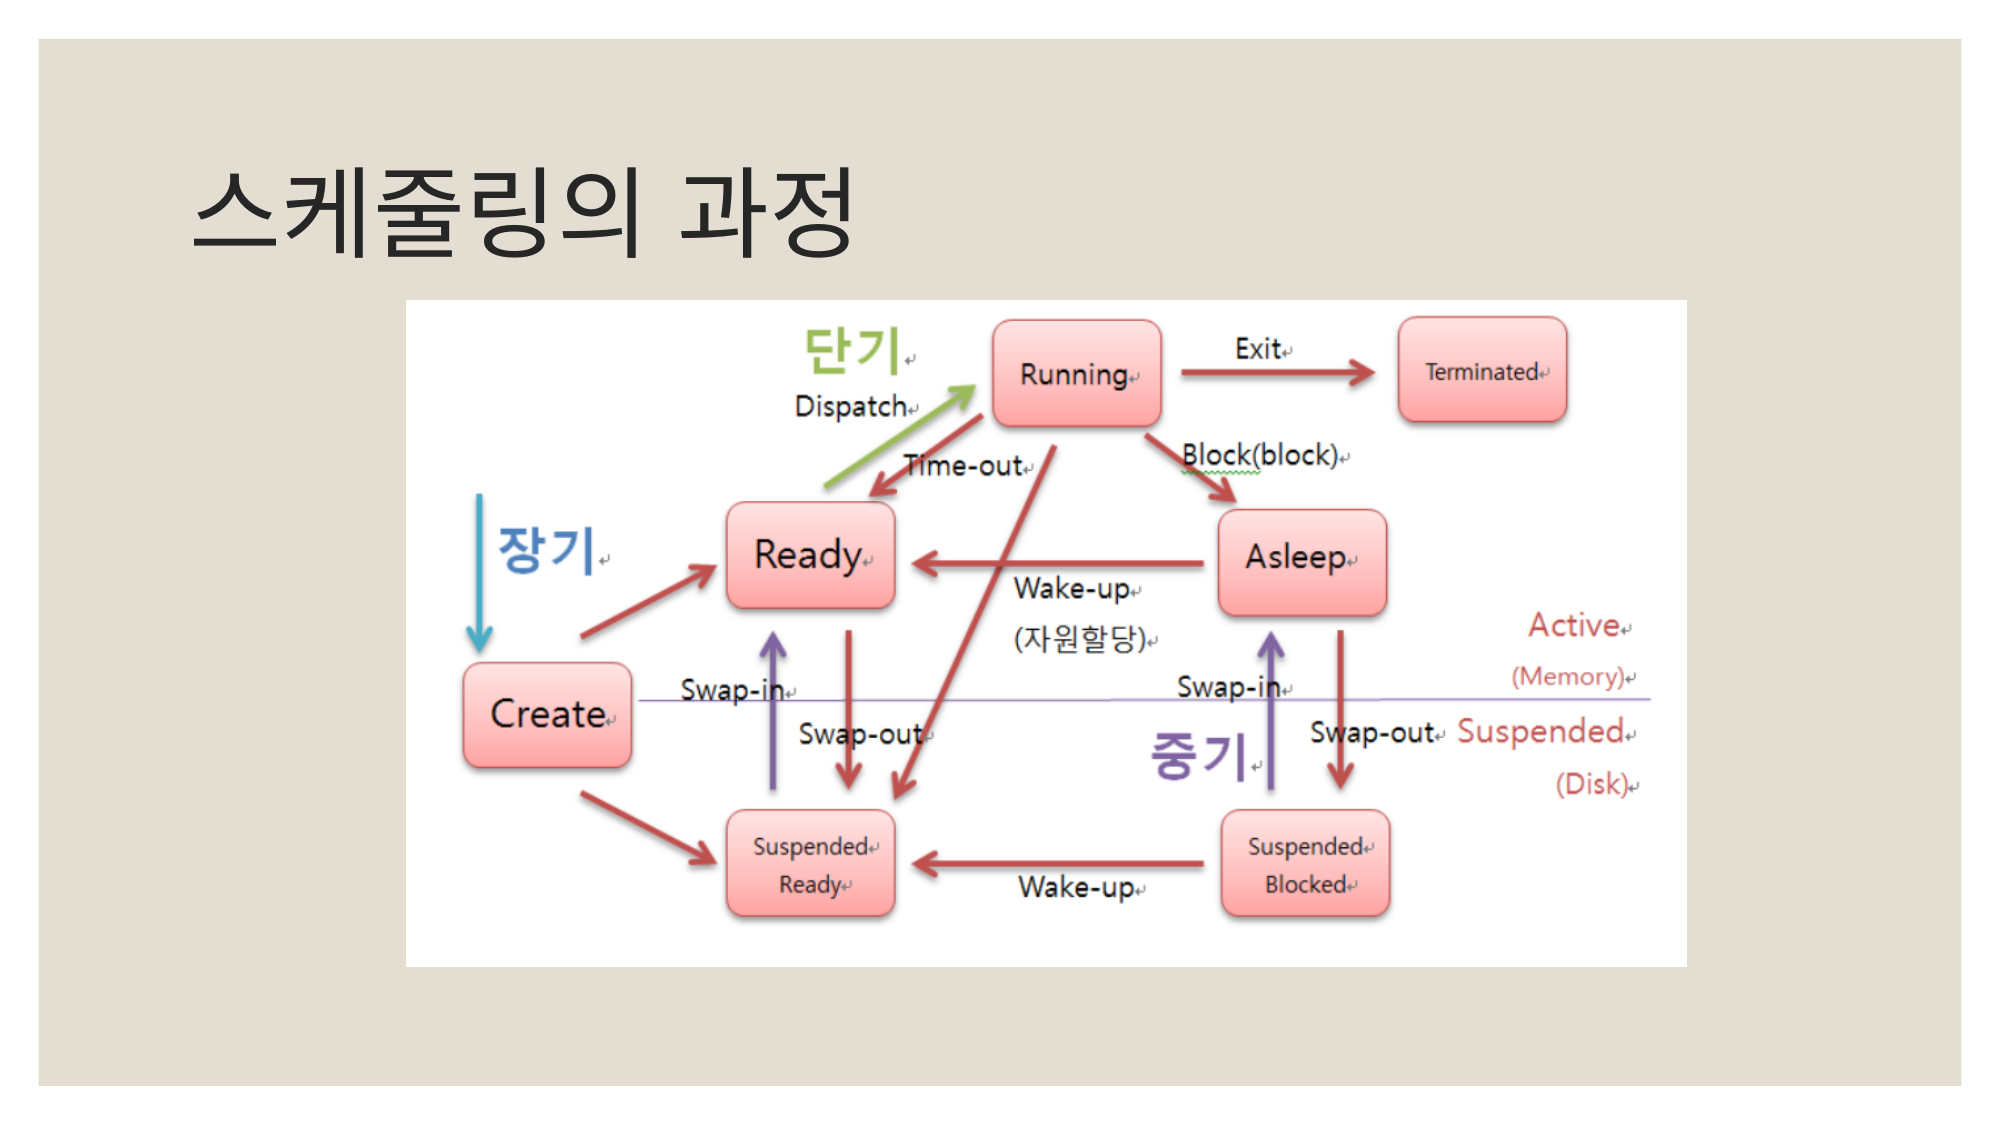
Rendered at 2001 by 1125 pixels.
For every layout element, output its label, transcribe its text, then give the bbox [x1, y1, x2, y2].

title 스케줄링의 과정 [174, 105, 1825, 331]
picture [406, 300, 1687, 967]
